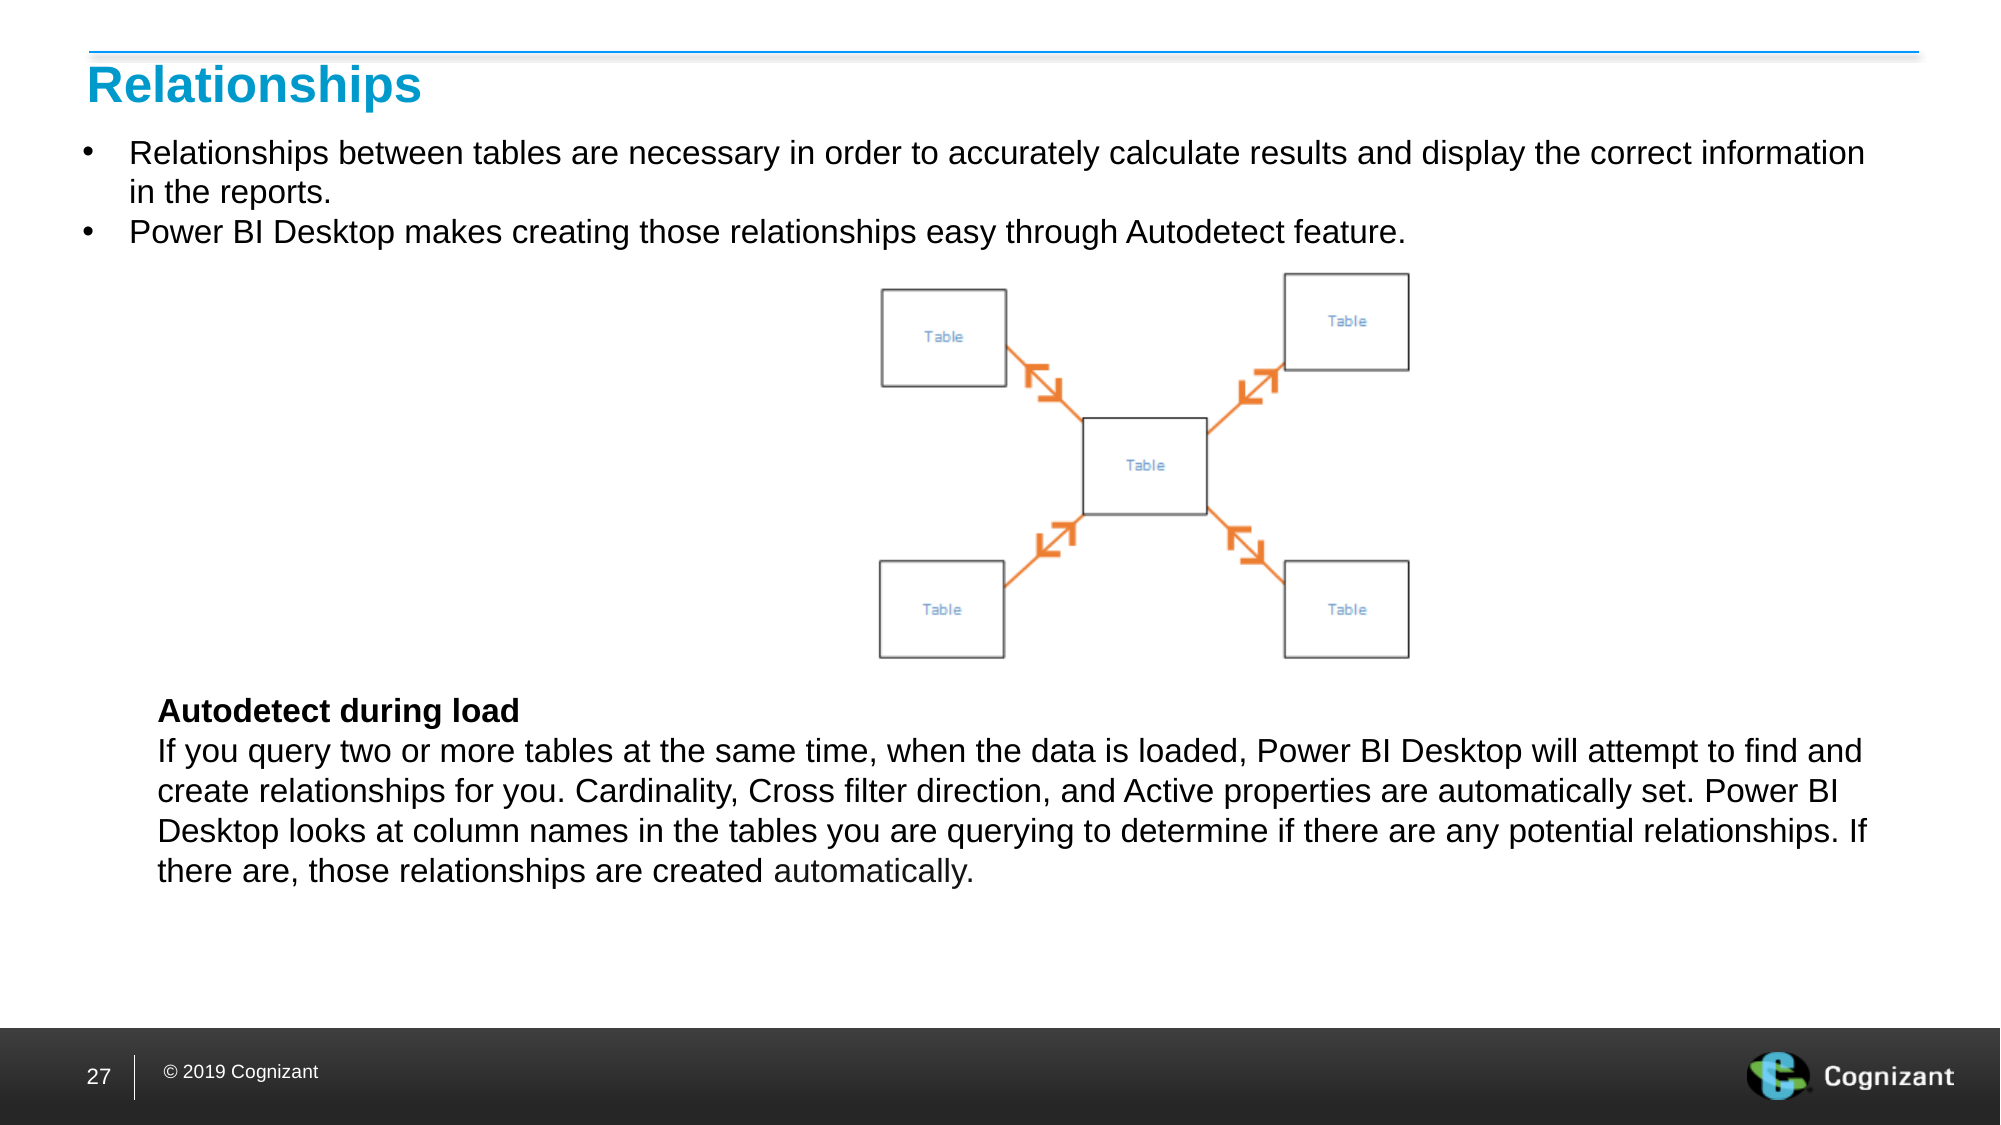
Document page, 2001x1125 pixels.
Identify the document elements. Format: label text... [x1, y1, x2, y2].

slide_number 27 [8, 1034, 127, 1117]
picture [859, 267, 1427, 670]
text_box Relationships between tables are necessary in order to accurately calculate results and display the correct information in the reports. Power BI Desktop makes creating those relationships easy through Autodetect feature. Autodetect during load If you query two or more tables at the same time, when the data is loaded, Power BI Desktop will attempt to find and create relationships for you. Cardinality, Cross filter direction, and Active properties are automatically set. Power BI Desktop looks at column names in the tables you are querying to determine if there are any potential relationships. If there are, those relationships are created automatically. [67, 123, 1918, 937]
picture [1747, 1052, 1954, 1100]
title Relationships [66, 41, 1918, 249]
